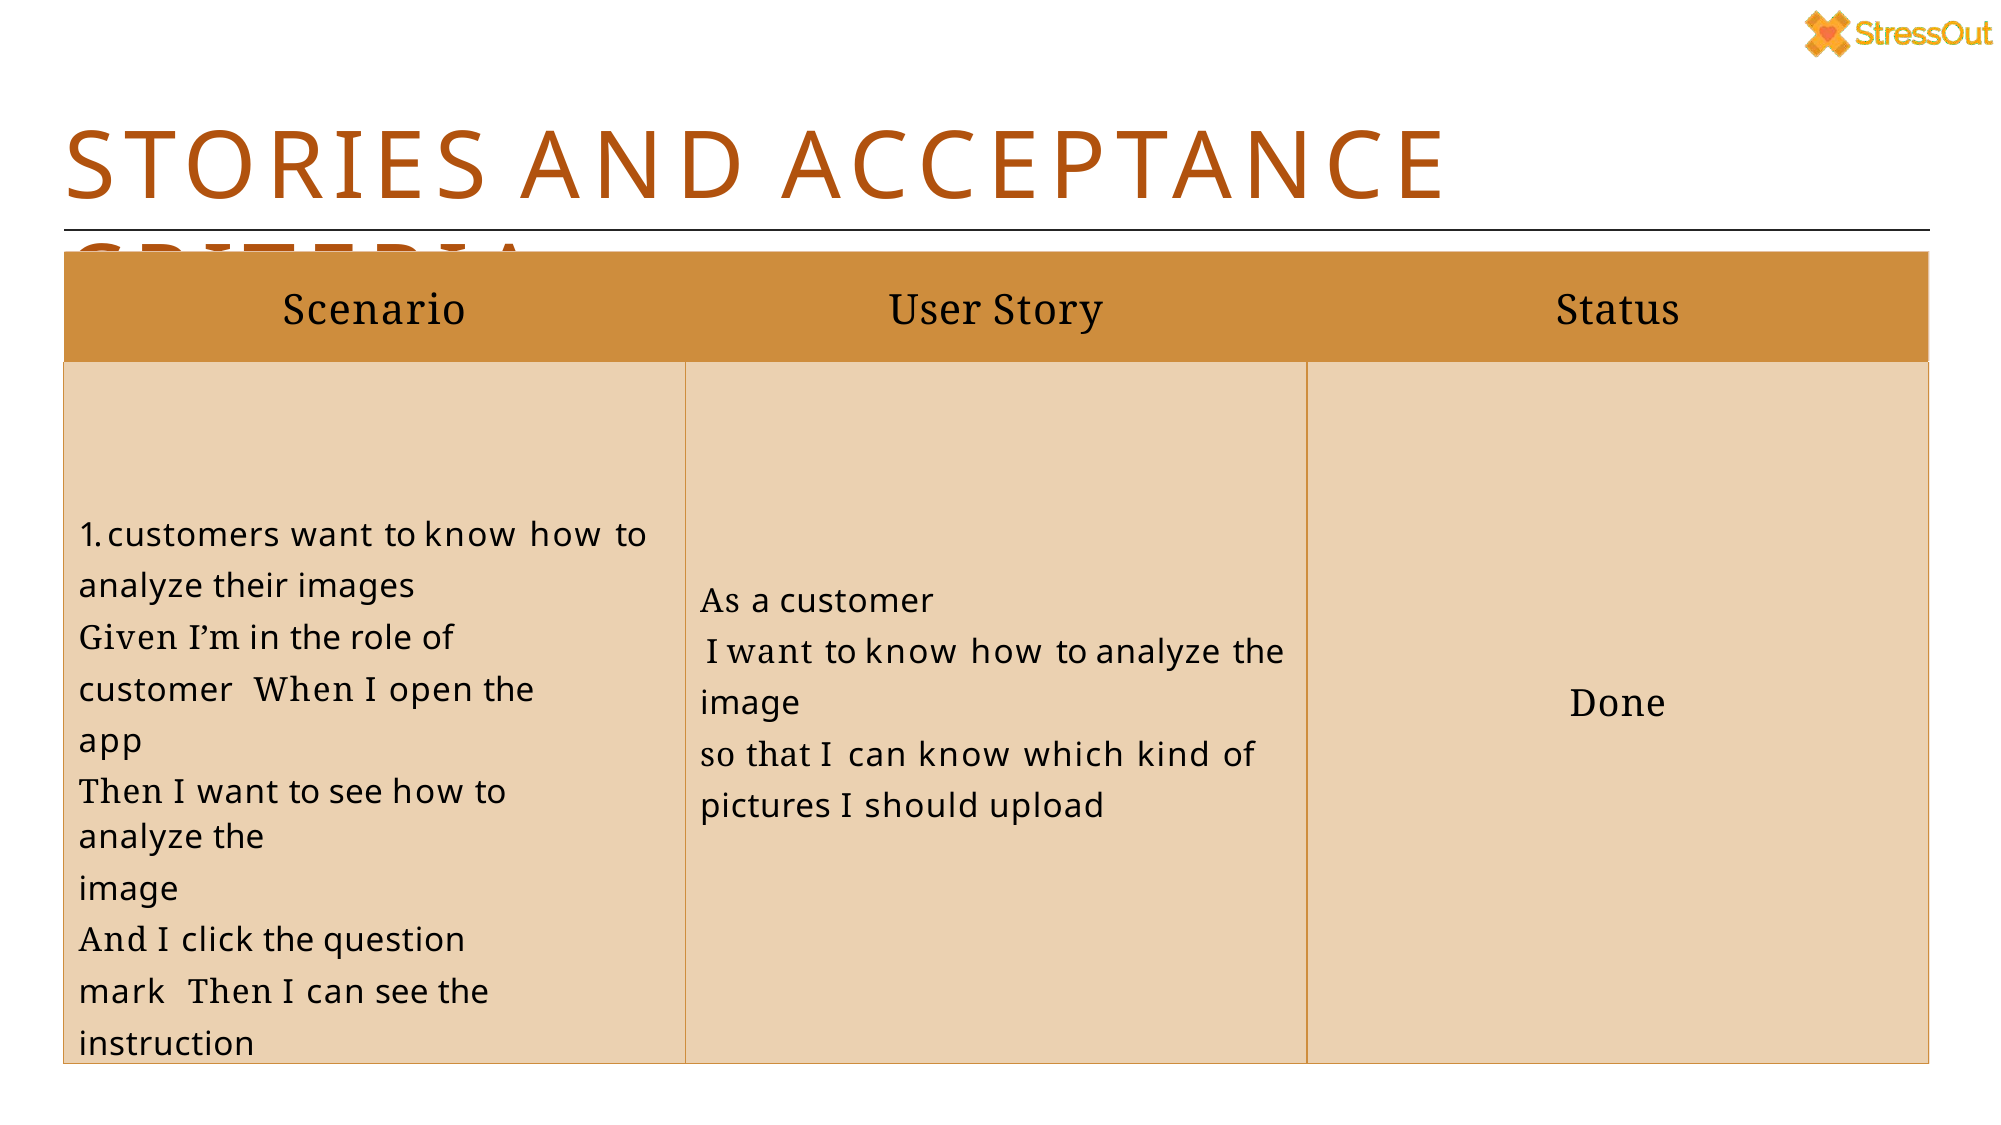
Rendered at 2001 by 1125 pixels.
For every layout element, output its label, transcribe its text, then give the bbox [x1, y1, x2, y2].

title STORIES AND ACCEPTANCE CRITERIA [62, 102, 1837, 253]
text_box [63, 251, 1931, 1064]
text_box [1804, 10, 1994, 58]
